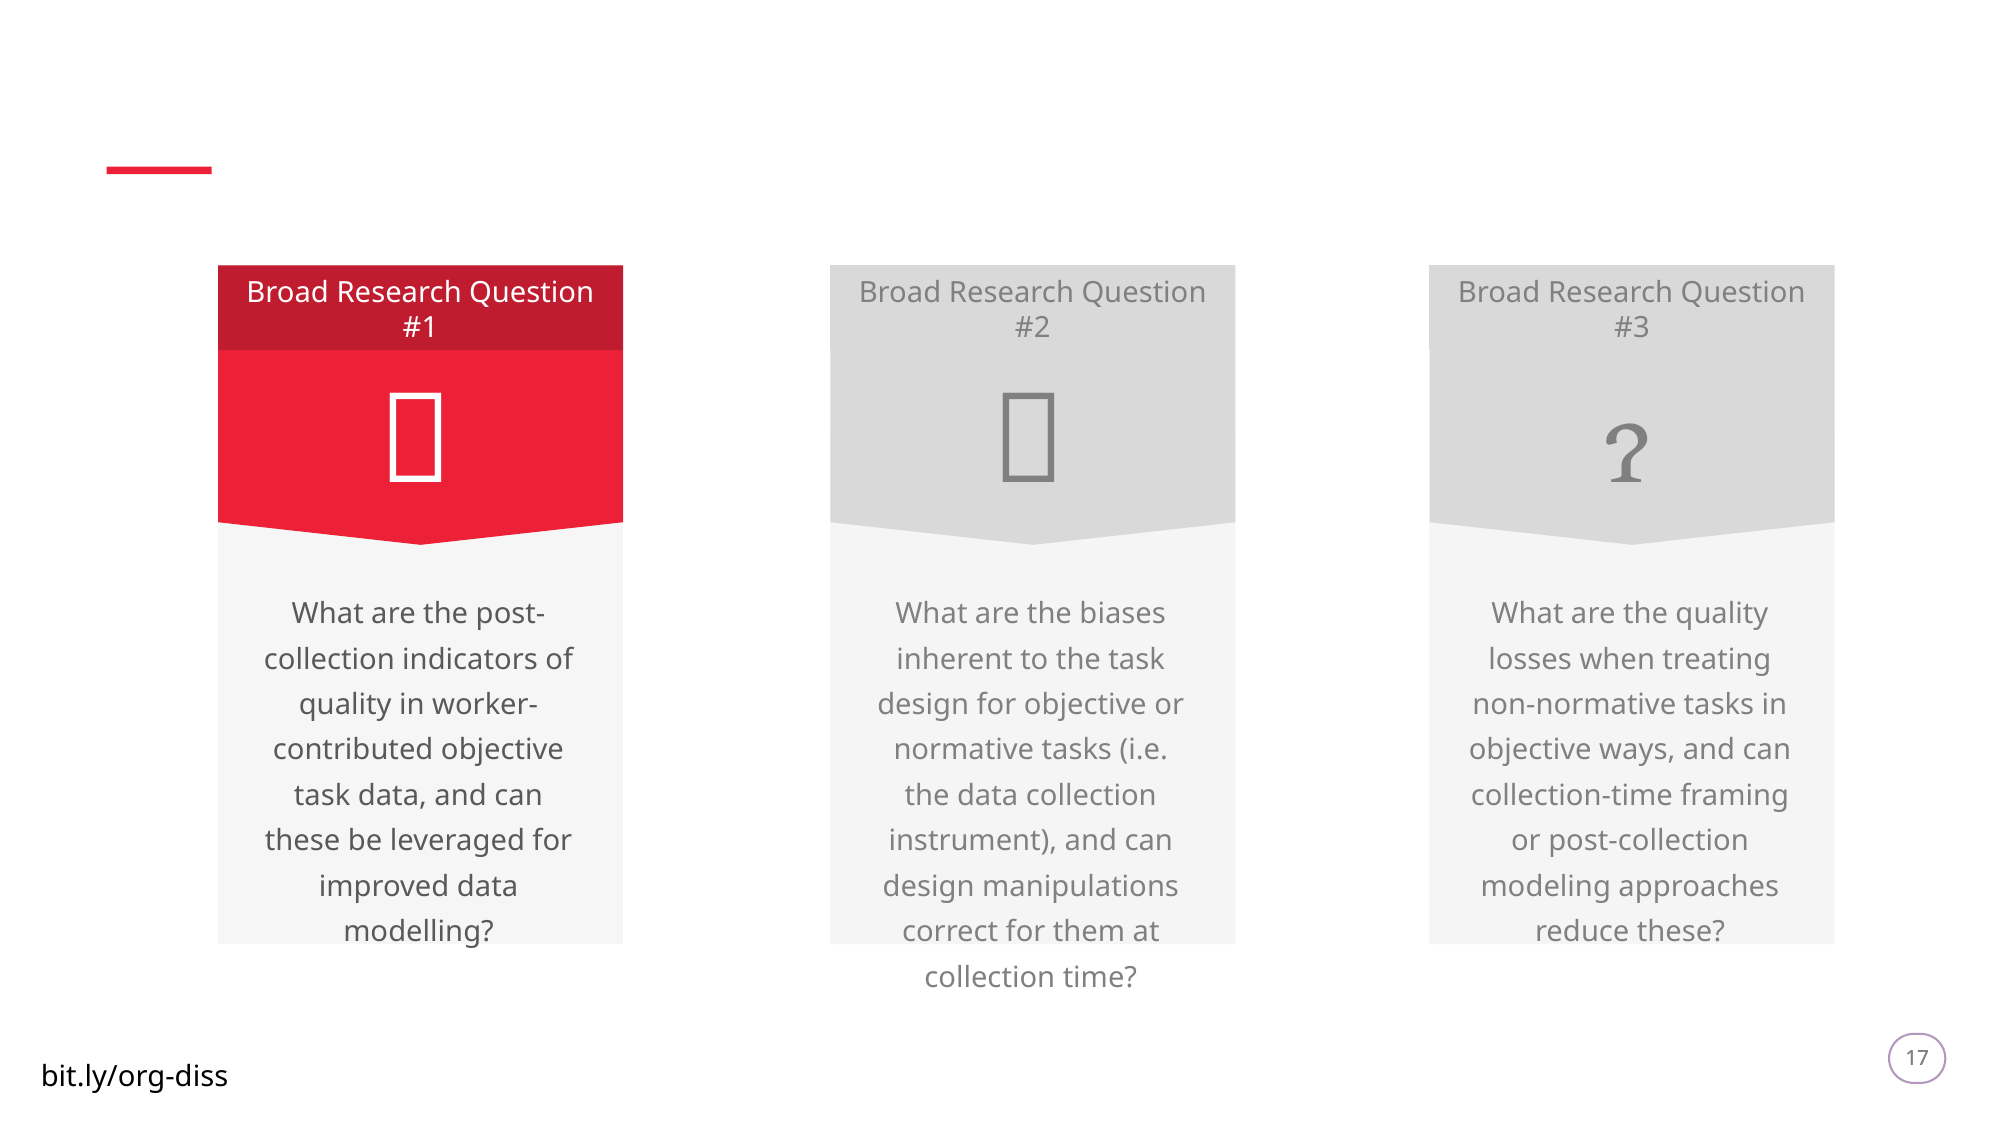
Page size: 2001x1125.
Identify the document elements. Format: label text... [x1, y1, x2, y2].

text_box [217, 265, 624, 545]
text_box 17 [1881, 1026, 1953, 1091]
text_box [830, 545, 1236, 945]
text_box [217, 545, 624, 945]
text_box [1429, 545, 1835, 945]
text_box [1429, 265, 1835, 545]
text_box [830, 265, 1236, 545]
